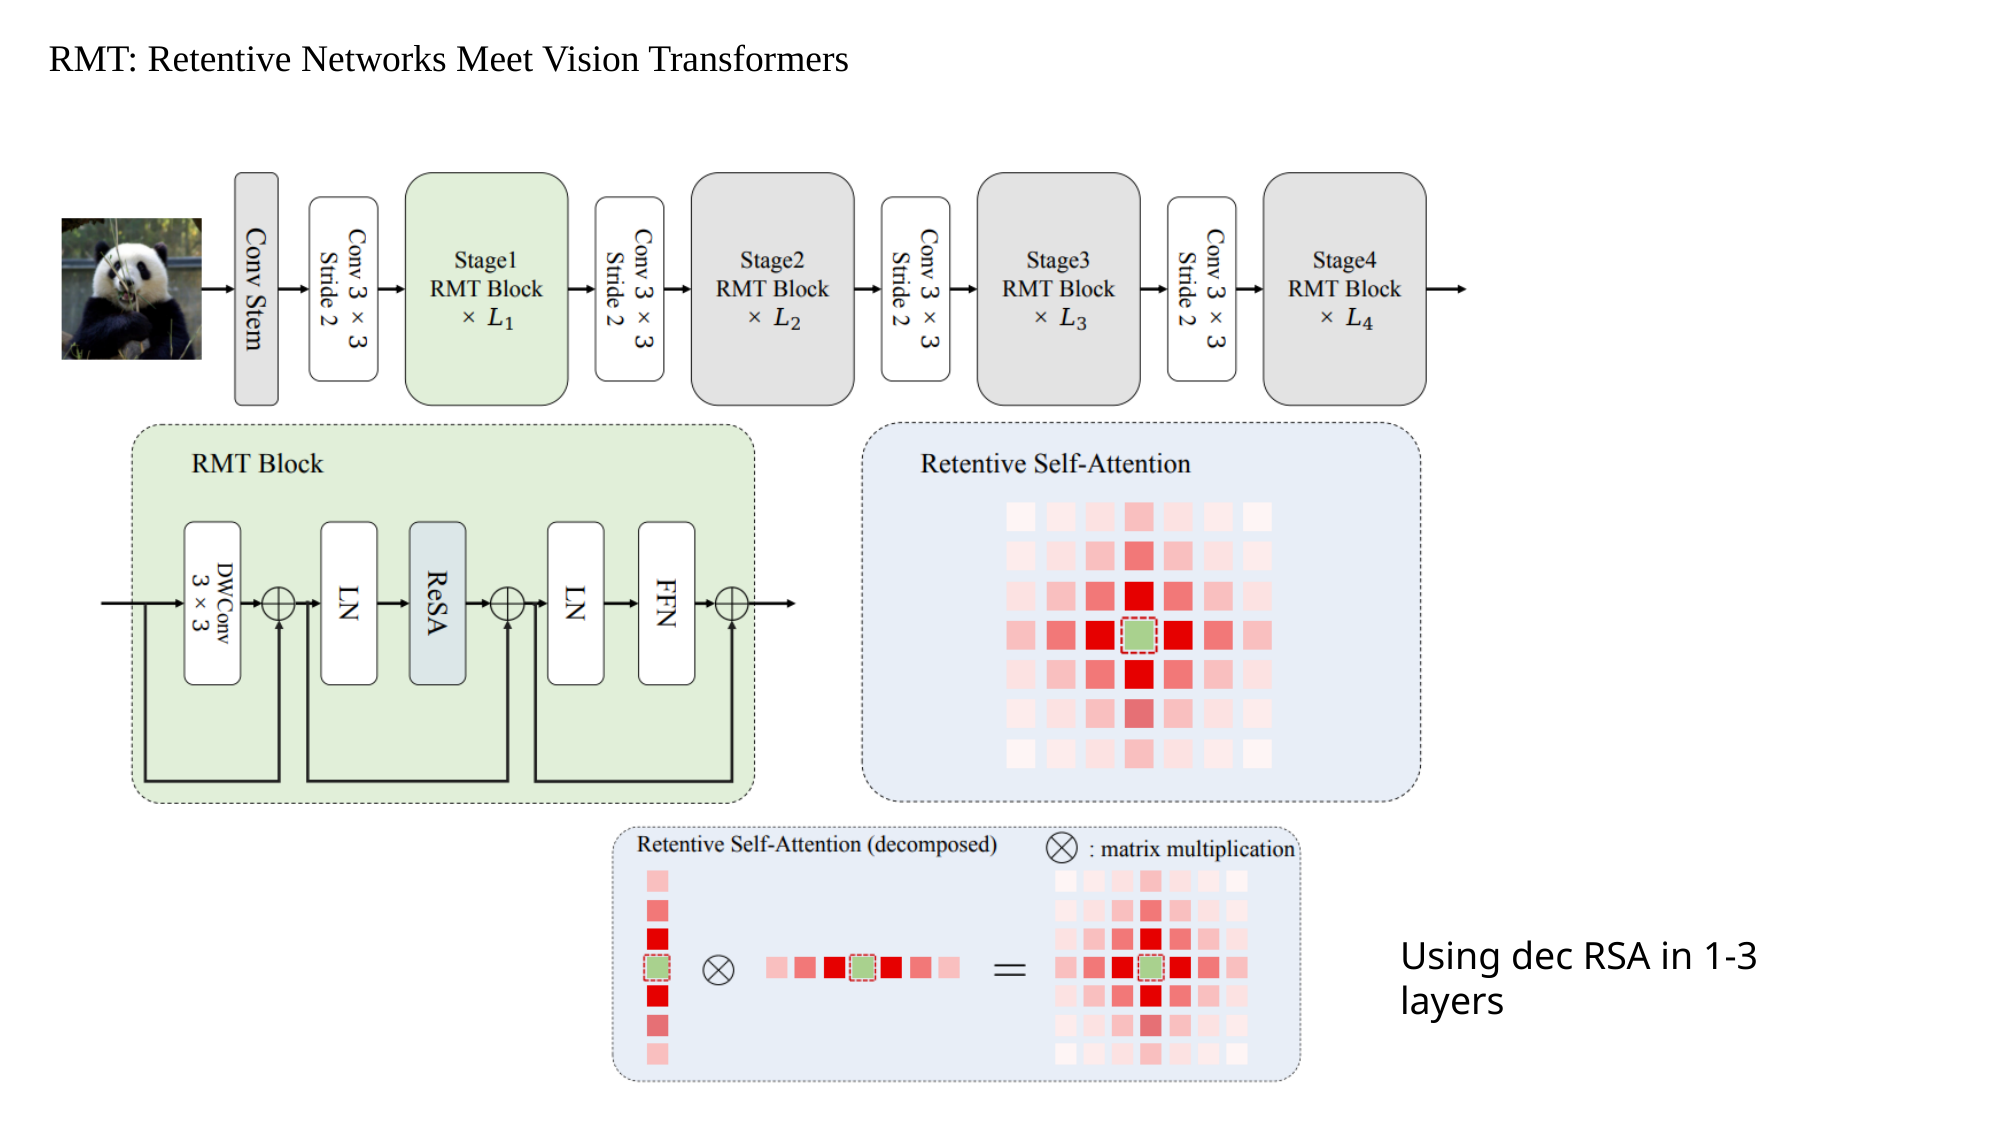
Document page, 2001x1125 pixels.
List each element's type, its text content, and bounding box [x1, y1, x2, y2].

picture [56, 140, 1490, 1099]
text_box RMT: Retentive Networks Meet Vision Transformers [33, 26, 1093, 87]
text_box Using dec RSA in 1-3 layers [1385, 924, 1870, 1030]
